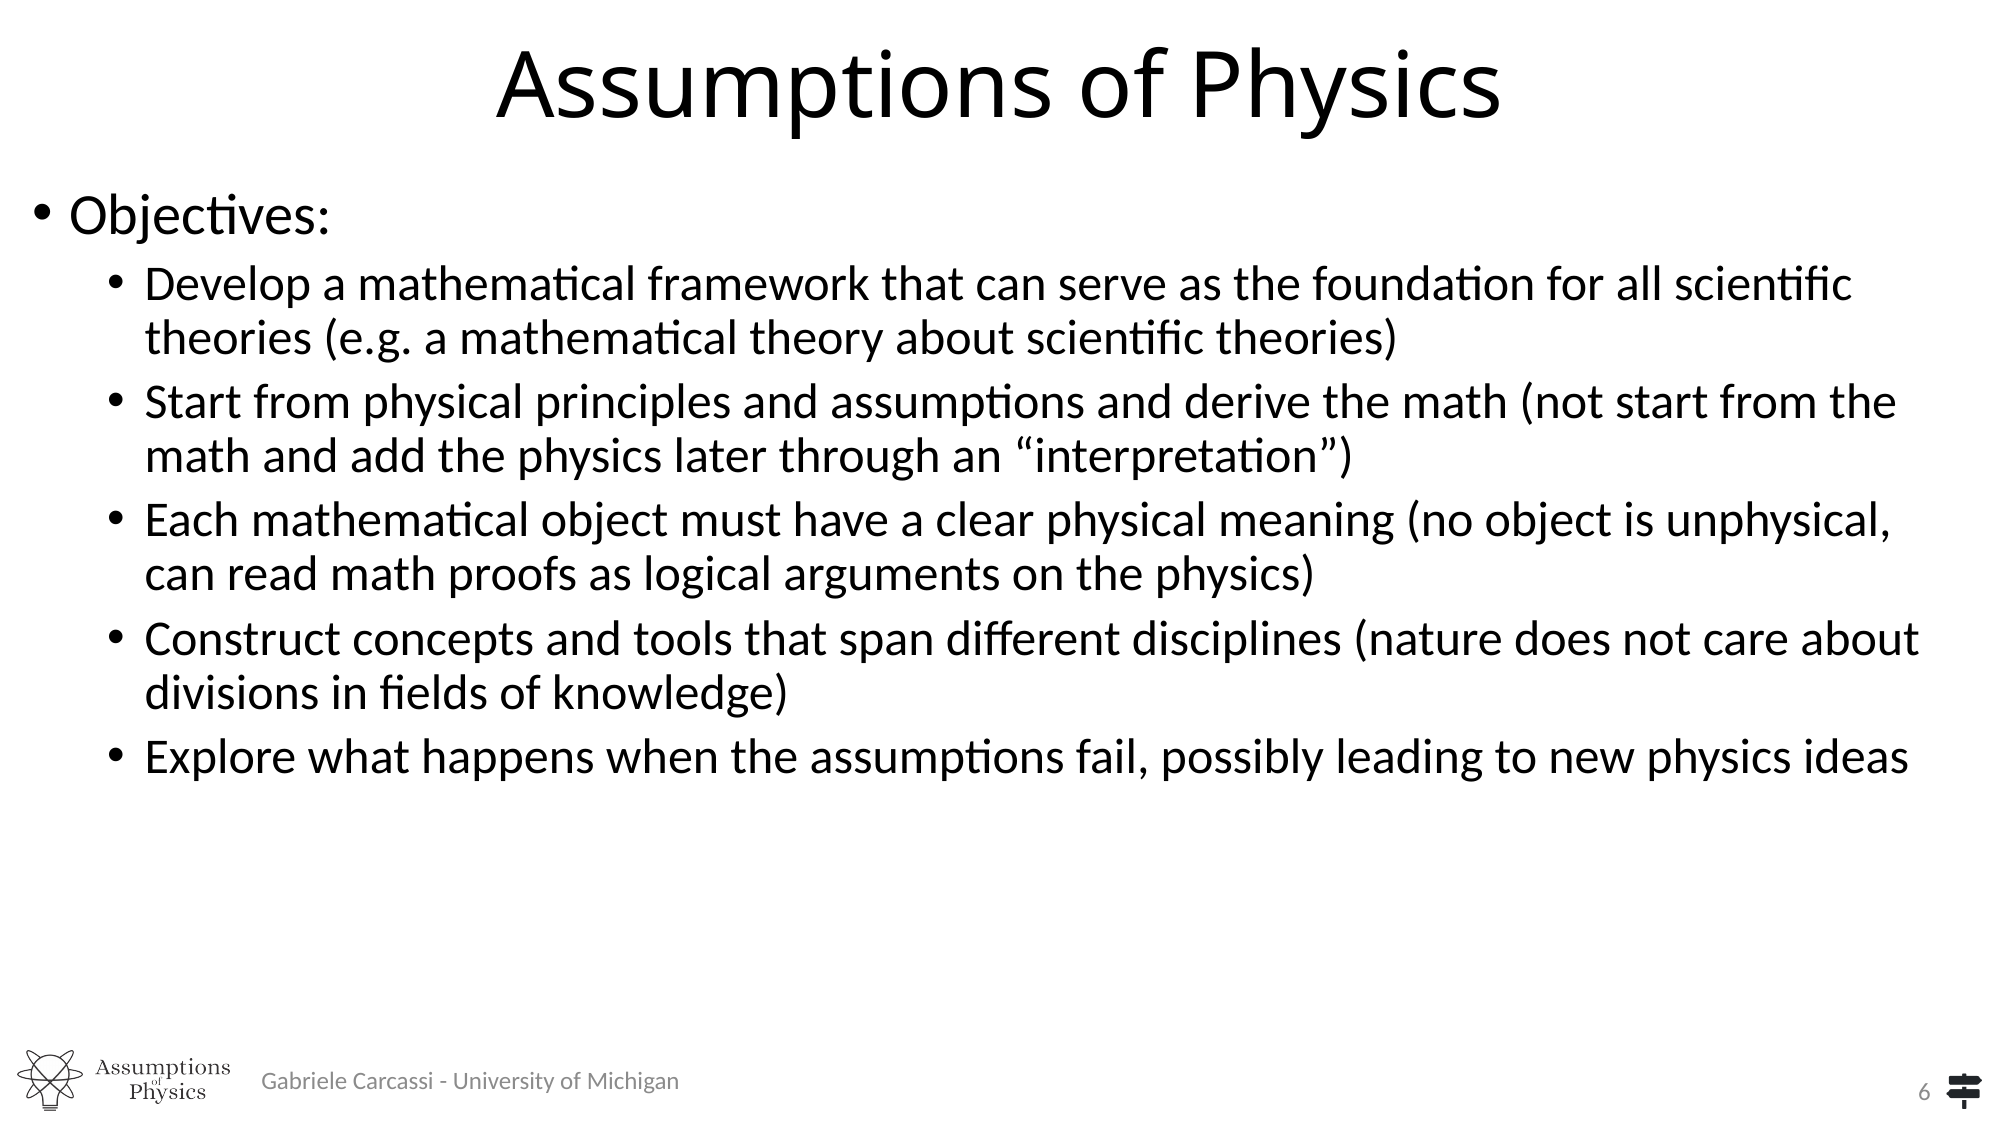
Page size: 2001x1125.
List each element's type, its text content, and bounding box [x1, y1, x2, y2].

slide_number 6 [1854, 1072, 1946, 1110]
footer Gabriele Carcassi - University of Michigan [246, 1049, 1226, 1110]
title Assumptions of Physics [17, 13, 1983, 162]
picture [1946, 1072, 1983, 1110]
list Objectives: Develop a mathematical framework that can serve as the foundation for all scientific theories (e.g. a mathematical theory about scientific theories) Start from physical principles and assumptions and derive the math (not start from the math and add the physics later through an “interpretation”) Each mathematical object must have a clear physical meaning (no object is unphysical, can read math proofs as logical arguments on the physics) Construct concepts and tools that span different disciplines (nature does not care about divisions in fields of knowledge) Explore what happens when the assumptions fail, possibly leading to new physics ideas [17, 176, 1983, 1031]
picture [95, 1058, 230, 1104]
picture [17, 1050, 83, 1111]
